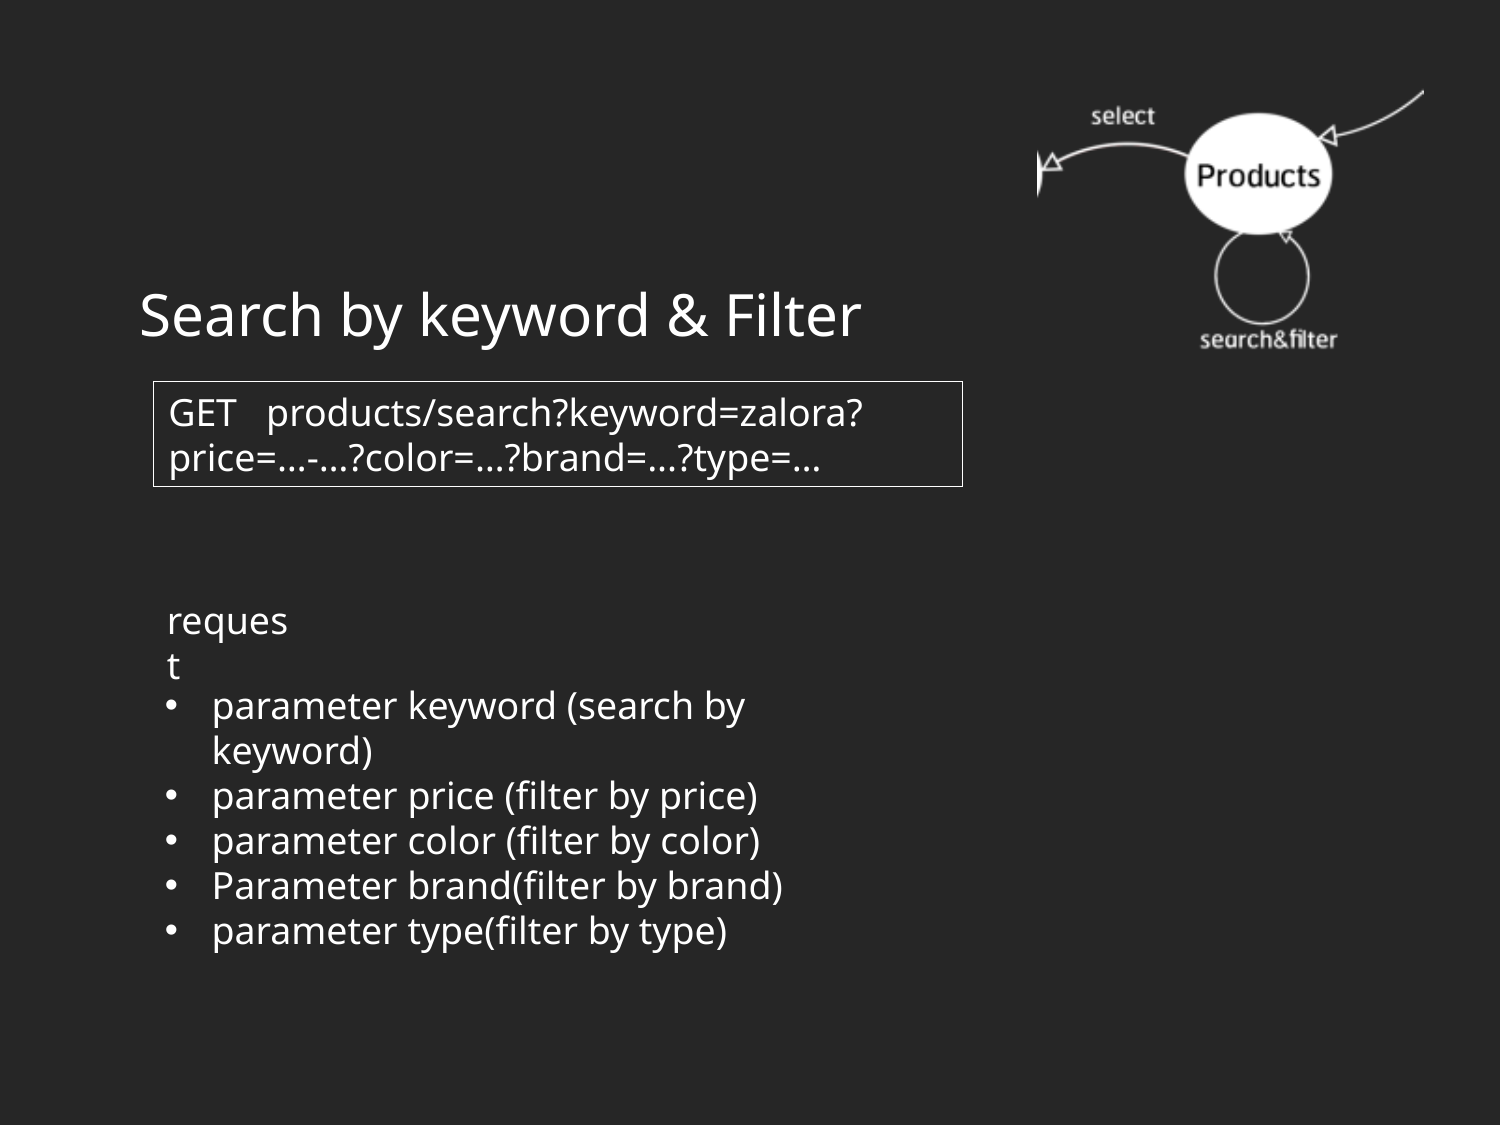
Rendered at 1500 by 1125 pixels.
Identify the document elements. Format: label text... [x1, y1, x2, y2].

text_box request [152, 589, 313, 674]
text_box parameter keyword (search by keyword) parameter price (filter by price) parameter color (filter by color) Parameter brand(filter by brand) parameter type(filter by type) [149, 674, 838, 960]
picture [1037, 78, 1424, 381]
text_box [124, 270, 963, 488]
